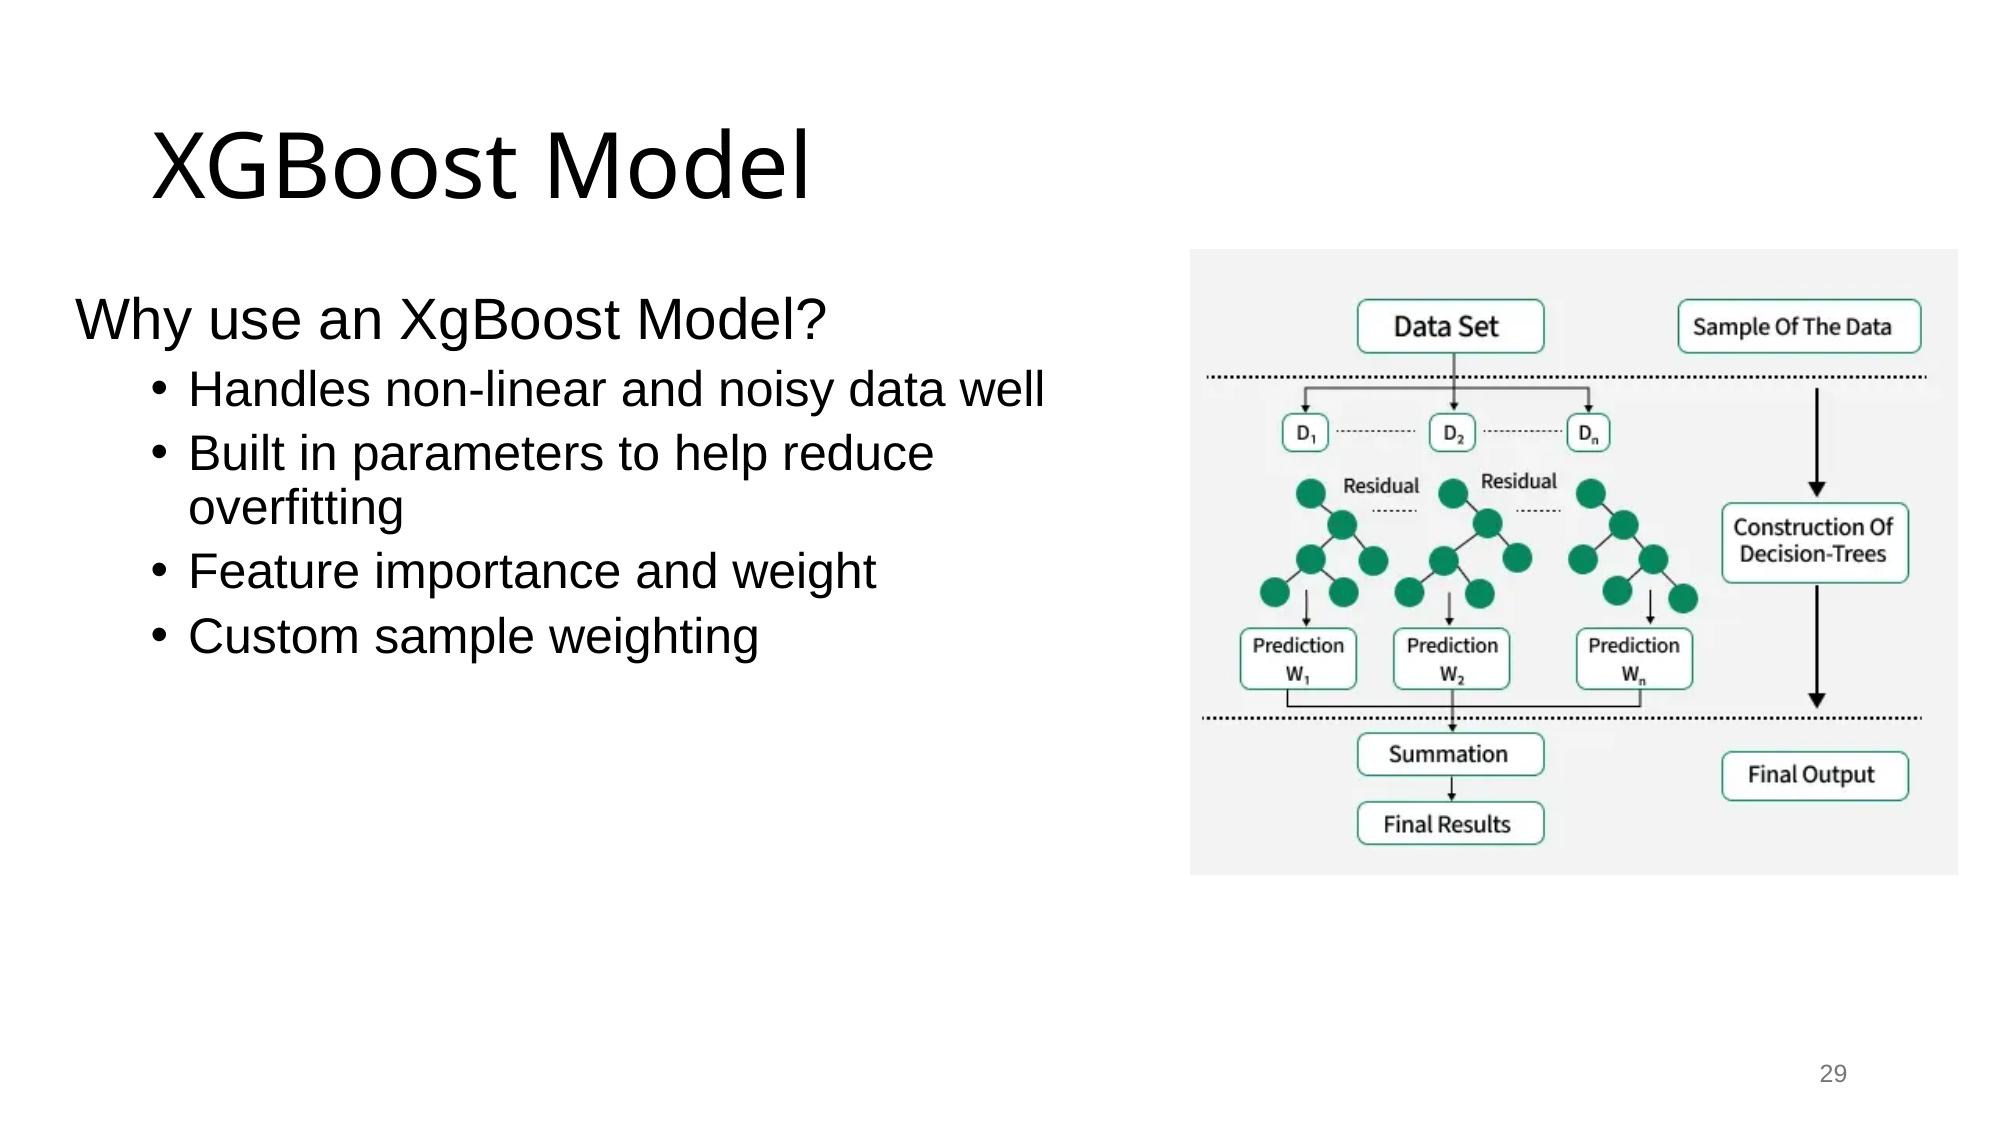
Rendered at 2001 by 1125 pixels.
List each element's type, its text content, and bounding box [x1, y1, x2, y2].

list Why use an XgBoost Model? Handles non-linear and noisy data well Built in parameters to help reduce overfitting Feature importance and weight Custom sample weighting [60, 282, 1069, 875]
title XGBoost Model [137, 59, 1863, 278]
picture [1190, 249, 1958, 876]
slide_number ‹#› [1412, 1042, 1863, 1103]
